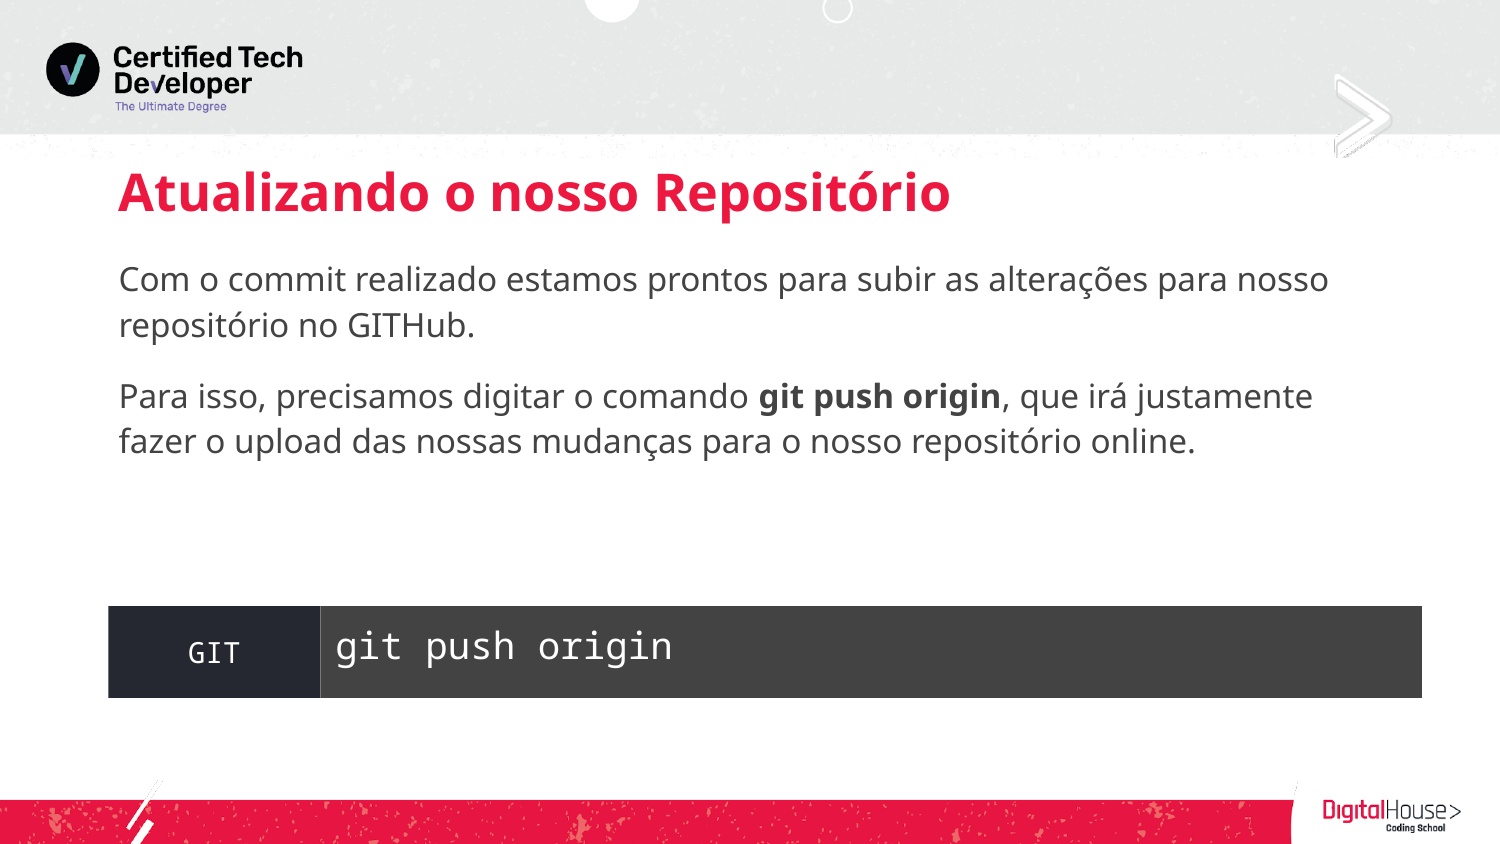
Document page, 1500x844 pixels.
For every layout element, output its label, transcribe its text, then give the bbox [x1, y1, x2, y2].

picture [0, 780, 1500, 844]
picture [0, 0, 1500, 158]
subtitle Com o commit realizado estamos prontos para subir as alterações para nosso repositório no GITHub. Para isso, precisamos digitar o comando git push origin, que irá justamente fazer o upload das nossas mudanças para o nosso repositório online. [103, 237, 1395, 576]
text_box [108, 605, 1423, 699]
title Atualizando o nosso Repositório [103, 143, 1382, 238]
